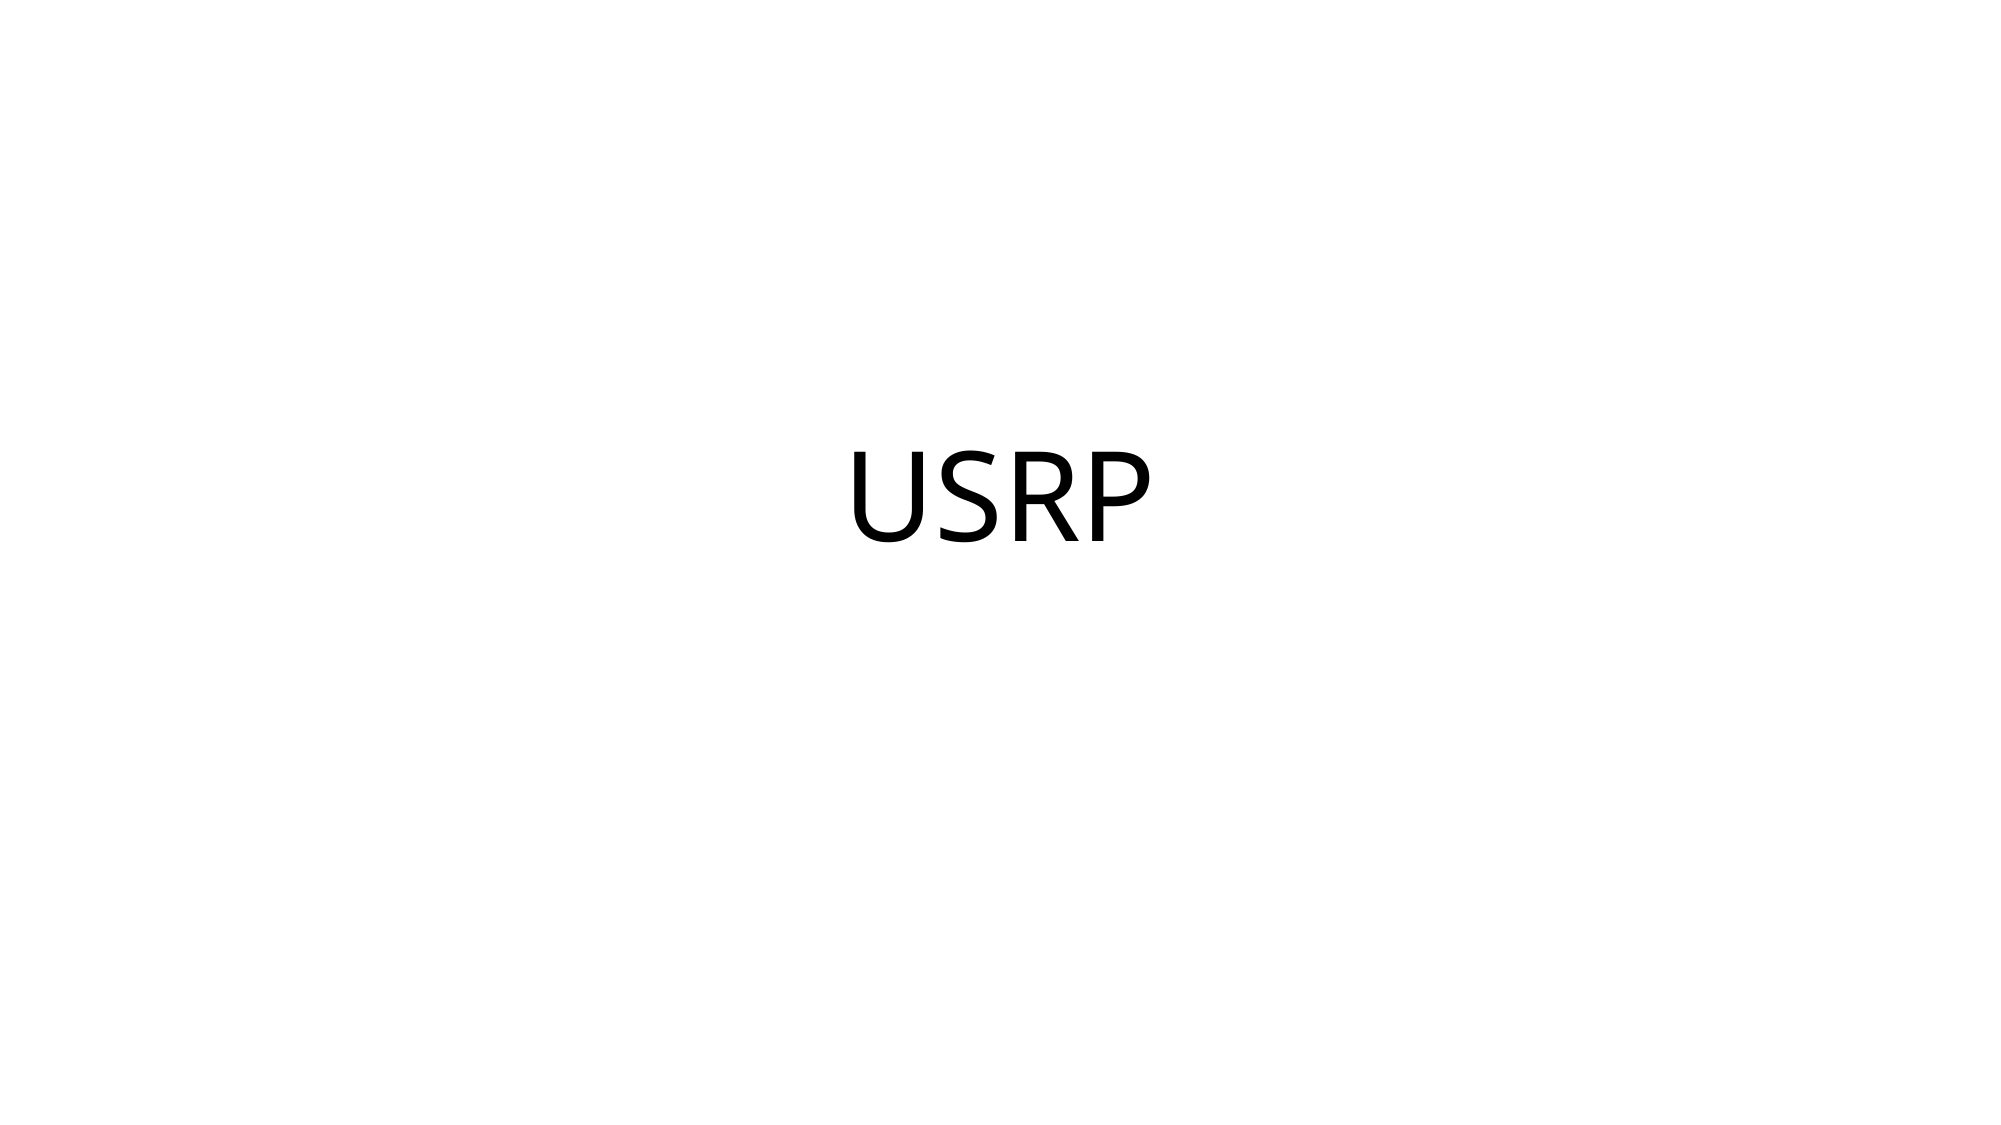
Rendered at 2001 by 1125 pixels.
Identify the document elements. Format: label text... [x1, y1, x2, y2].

title USRP [249, 184, 1750, 576]
